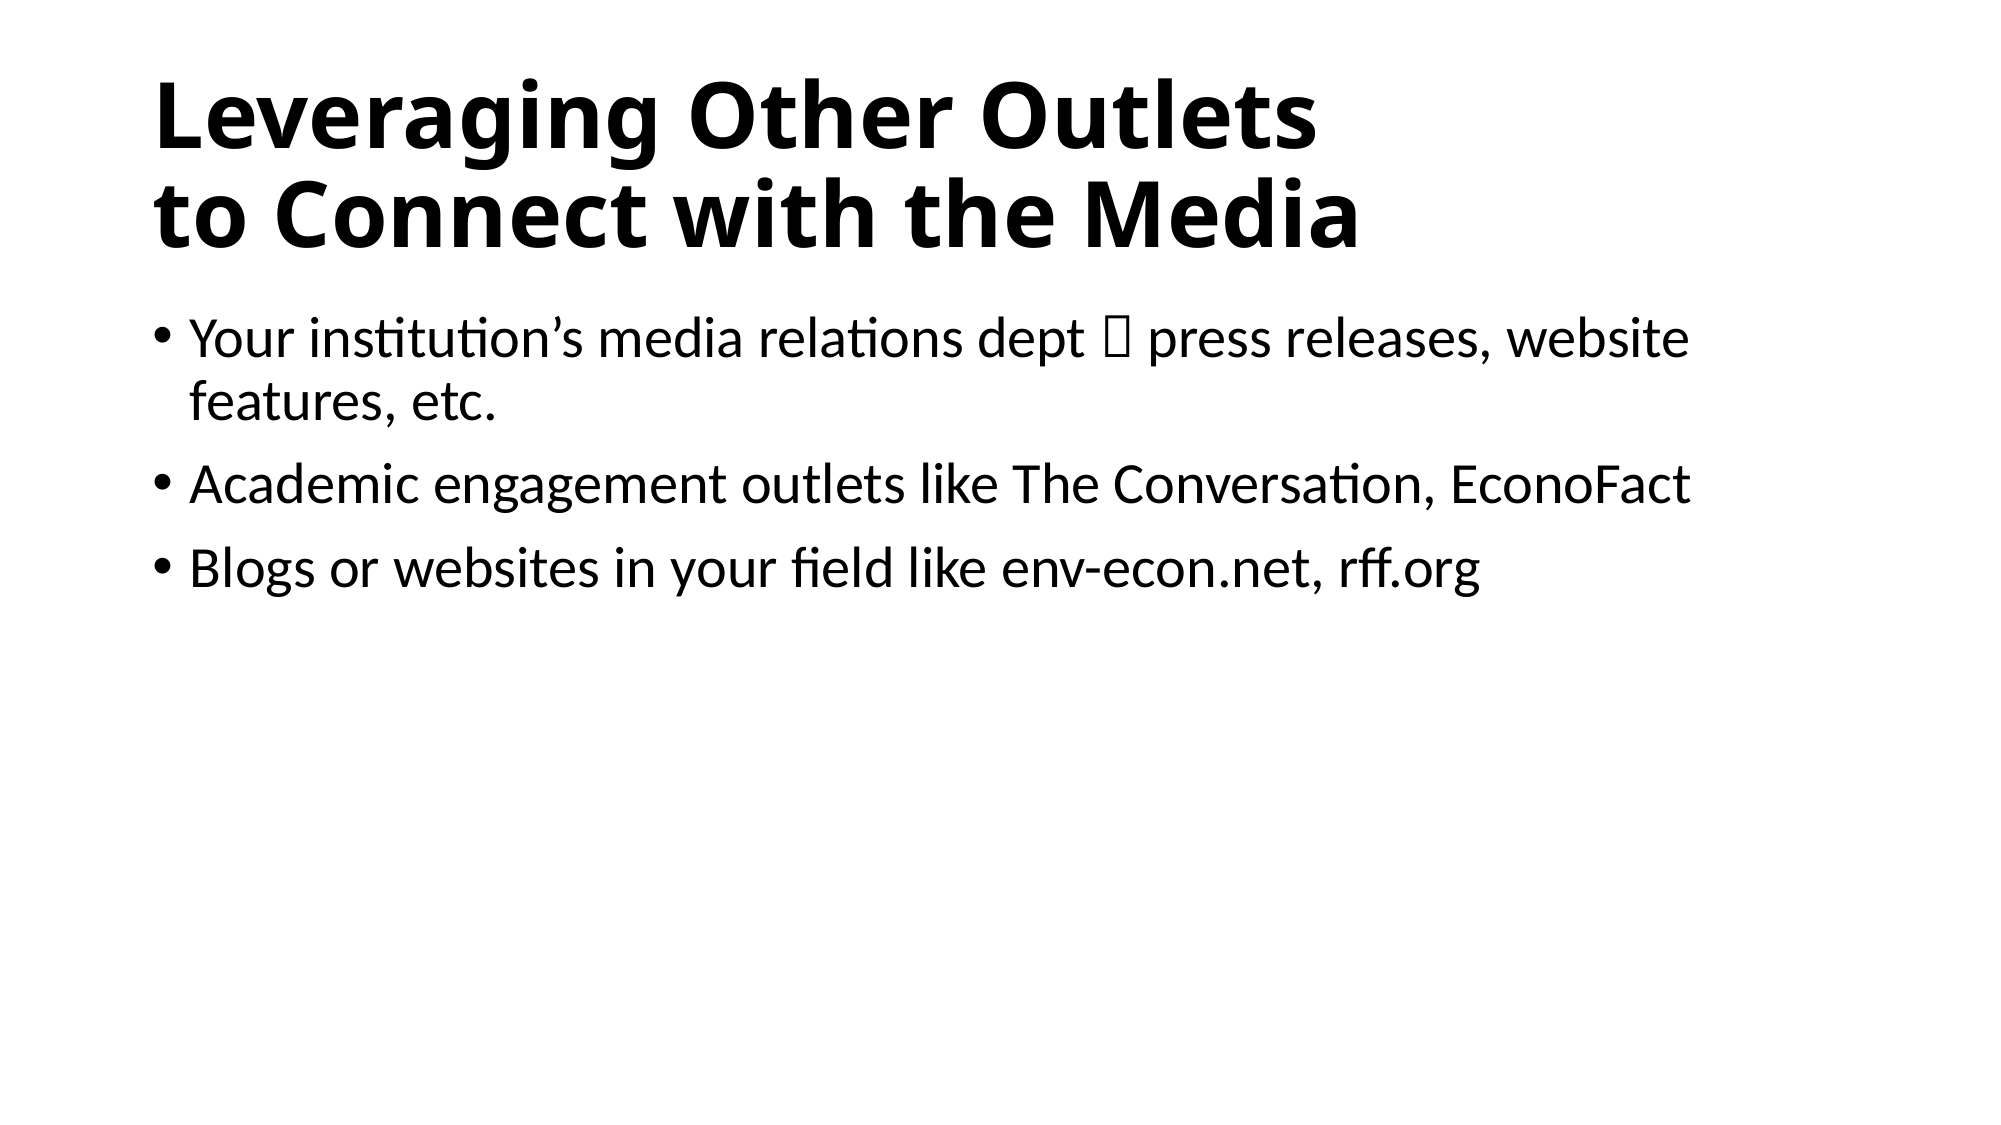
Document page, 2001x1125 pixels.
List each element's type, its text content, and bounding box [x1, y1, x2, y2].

title Leveraging Other Outlets to Connect with the Media [137, 59, 1863, 278]
list Your institution’s media relations dept  press releases, website features, etc. Academic engagement outlets like The Conversation, EconoFact Blogs or websites in your field like env-econ.net, rff.org [137, 299, 1863, 1014]
